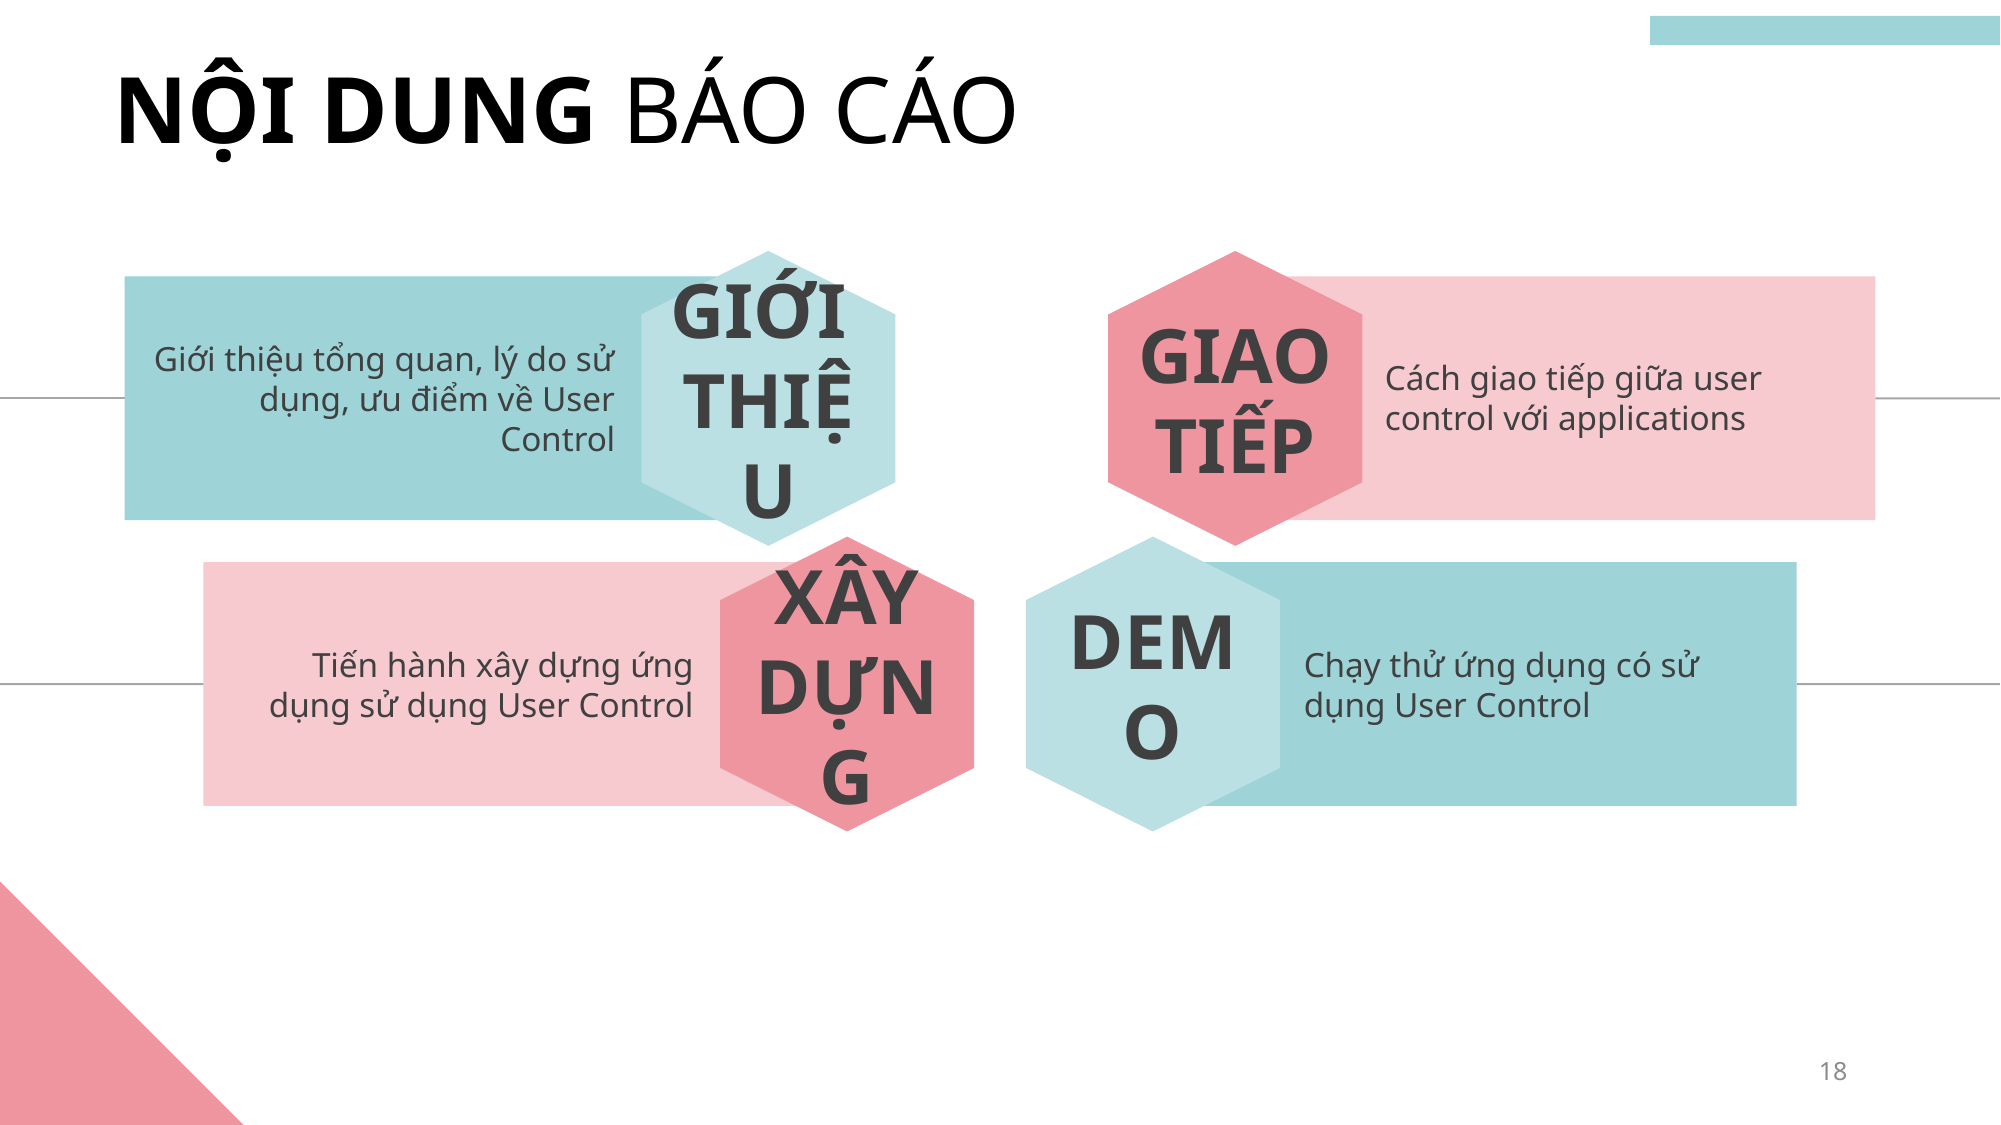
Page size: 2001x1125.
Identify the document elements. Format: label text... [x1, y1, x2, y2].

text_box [1025, 536, 1797, 832]
text_box [1649, 15, 2000, 46]
text_box [0, 879, 246, 1125]
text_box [1108, 250, 1876, 546]
slide_number 18 [1412, 1042, 1863, 1103]
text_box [124, 250, 896, 546]
text_box NỘI DUNG BÁO CÁO [113, 51, 1887, 162]
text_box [203, 536, 975, 832]
